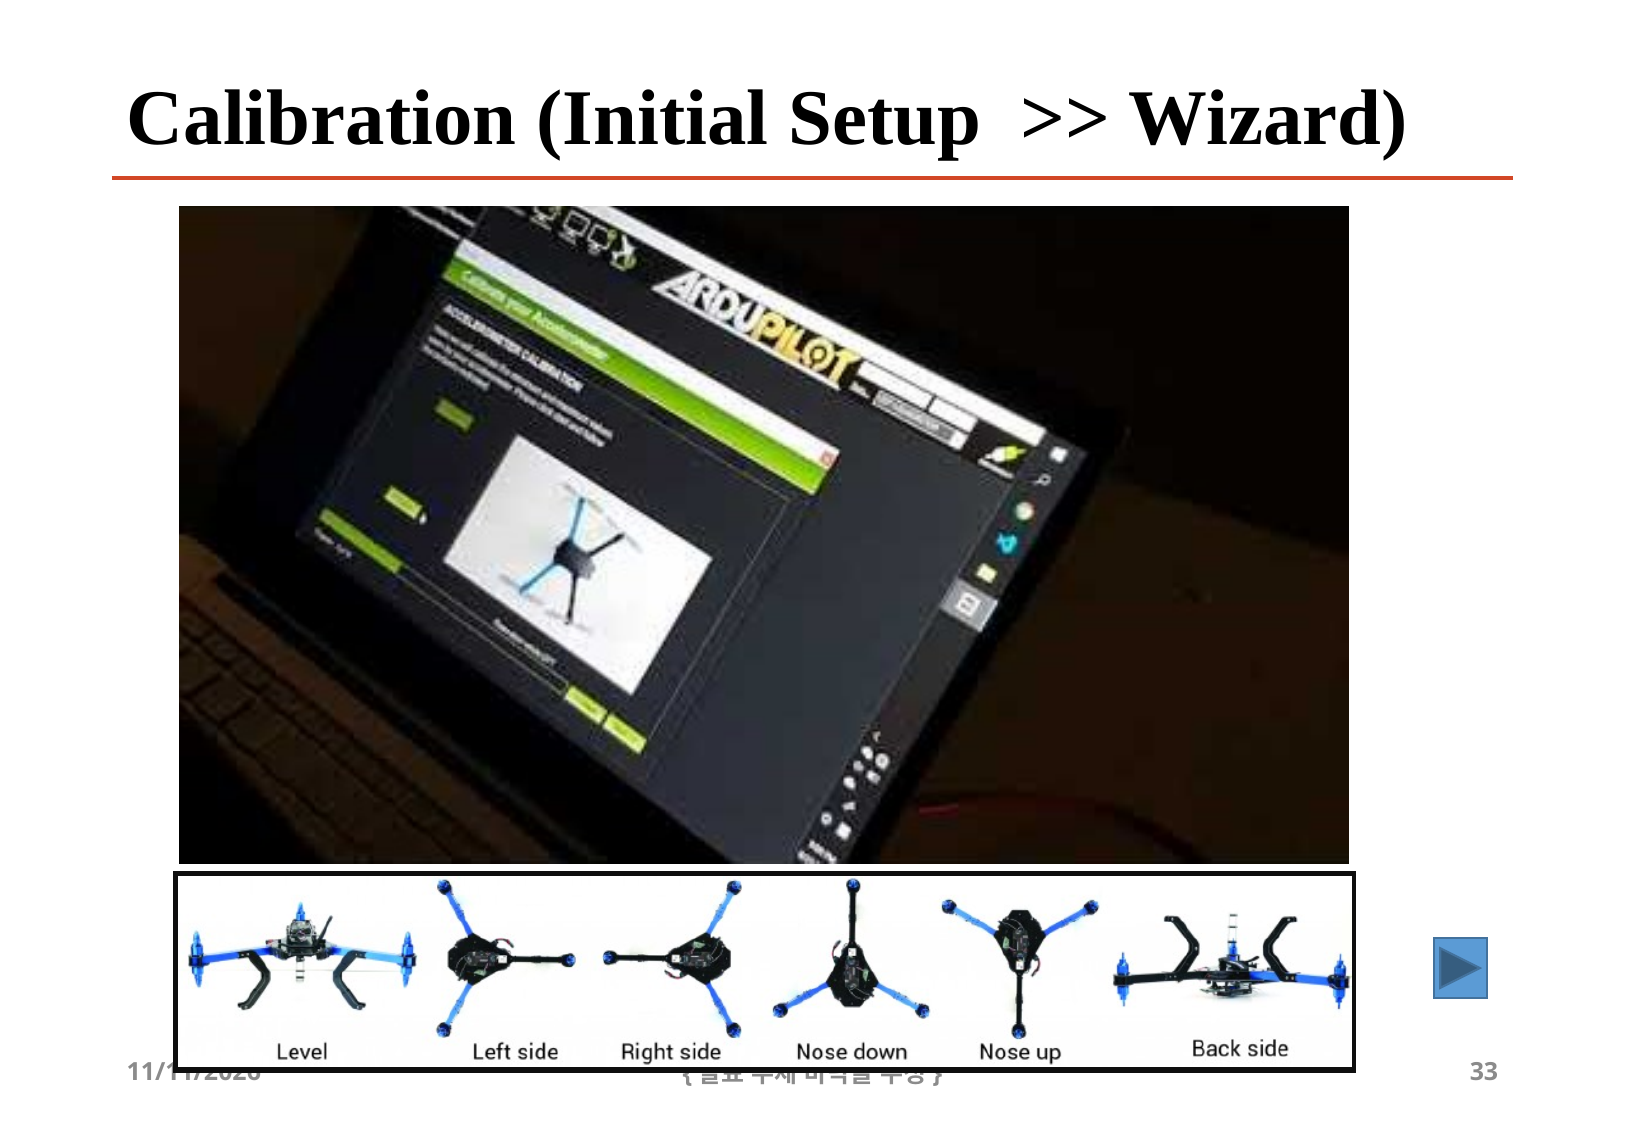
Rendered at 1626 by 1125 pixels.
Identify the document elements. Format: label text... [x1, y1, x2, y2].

footer {발표 주제 바닥글 수정} [538, 1073, 1087, 1103]
title Calibration (Initial Setup >> Wizard) [111, 59, 1514, 179]
text_box [1433, 937, 1488, 999]
picture [173, 871, 1356, 1073]
slide_number 33 [1433, 1042, 1514, 1103]
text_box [179, 205, 1350, 865]
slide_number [111, 1042, 303, 1103]
